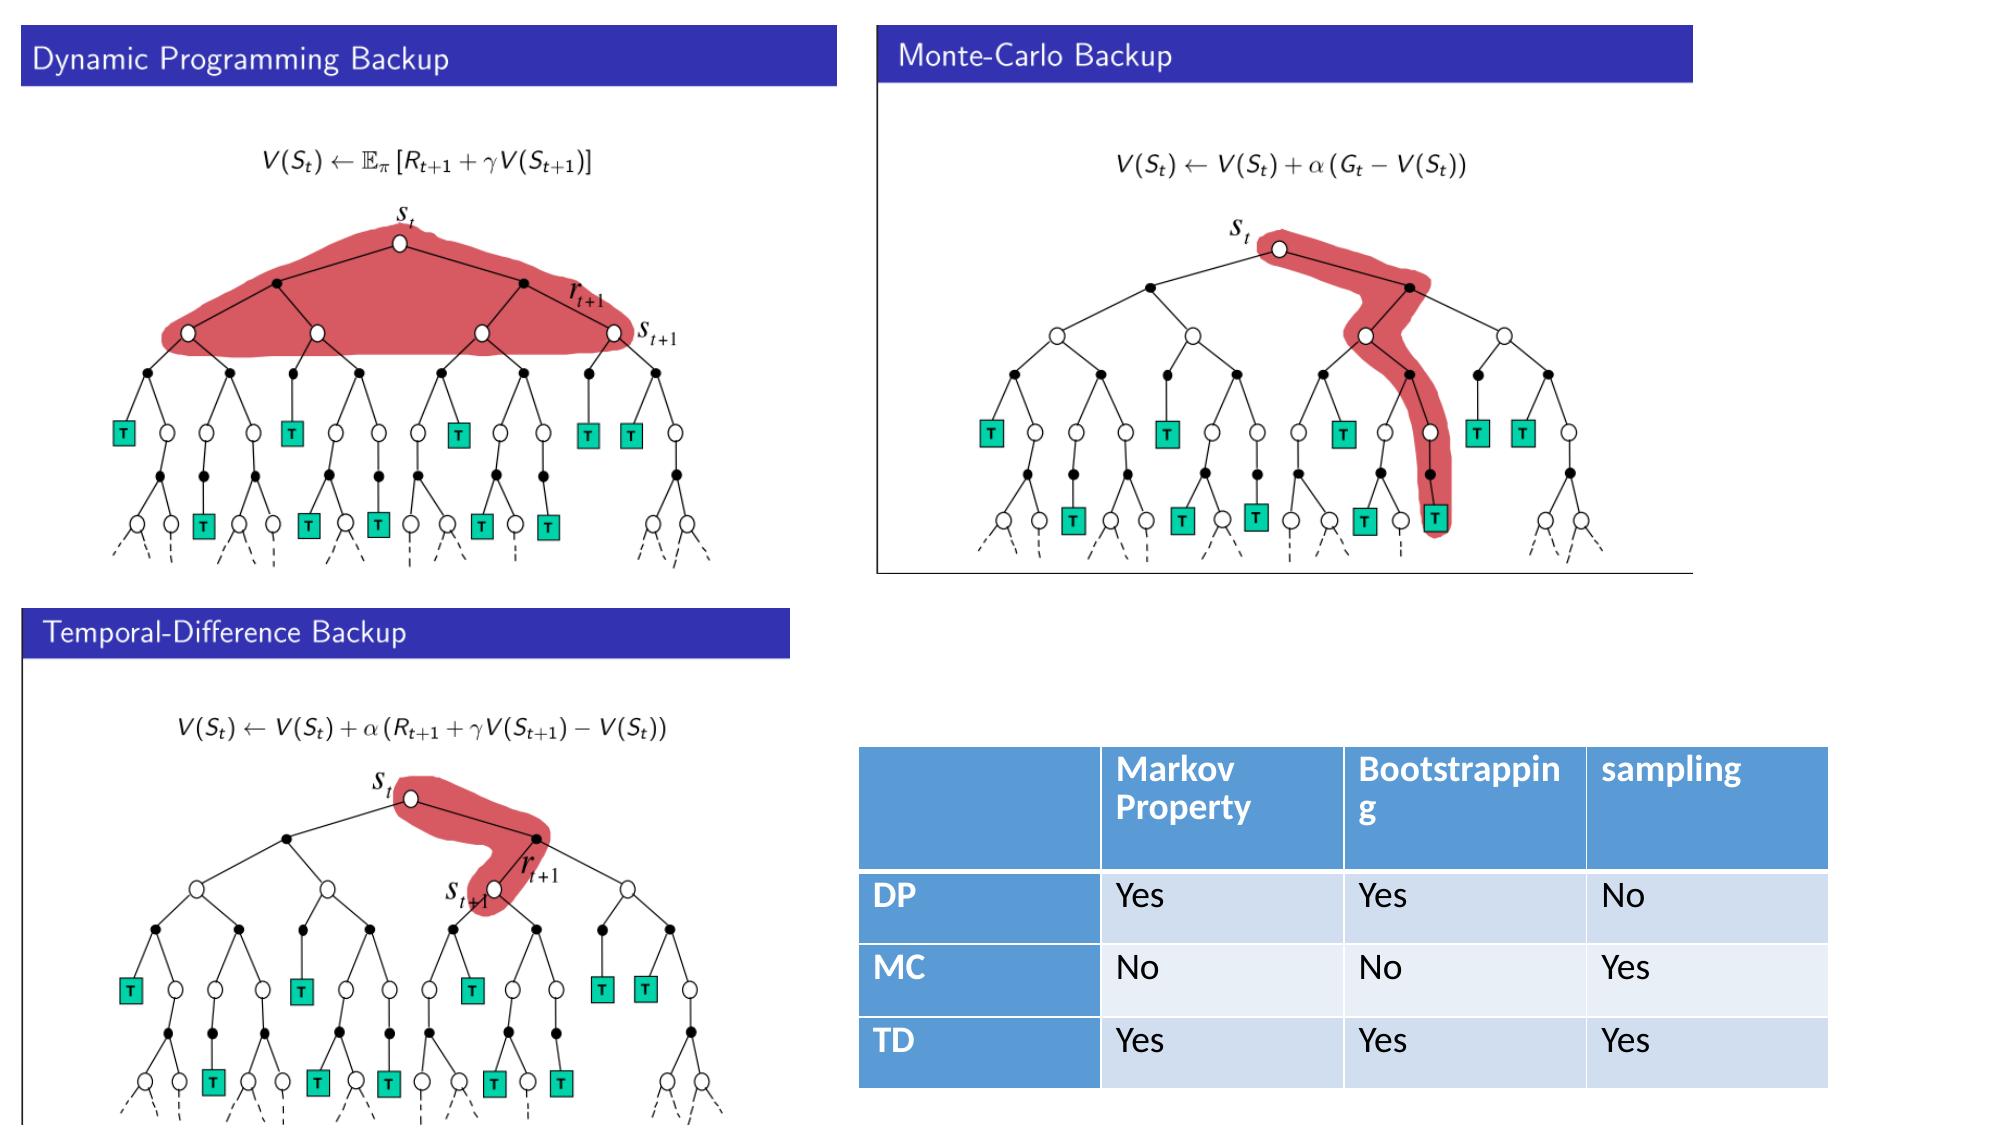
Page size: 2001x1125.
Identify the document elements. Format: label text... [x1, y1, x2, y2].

table_cell DP [859, 874, 1100, 943]
table_cell Yes [1102, 874, 1343, 943]
table_cell MC [859, 945, 1100, 1016]
table_header sampling [1587, 747, 1828, 869]
picture [876, 25, 1693, 574]
picture [21, 608, 790, 1125]
table_cell No [1587, 874, 1828, 943]
table_cell TD [859, 1018, 1100, 1088]
table_cell Yes [1102, 1018, 1343, 1088]
table_header [859, 747, 1100, 869]
table_cell Yes [1345, 874, 1586, 943]
table_cell Yes [1587, 1018, 1828, 1088]
picture [21, 25, 837, 574]
table_header Bootstrapping [1345, 747, 1586, 869]
table_cell No [1102, 945, 1343, 1016]
table_cell Yes [1587, 945, 1828, 1016]
table_header Markov Property [1102, 747, 1343, 869]
table_cell No [1345, 945, 1586, 1016]
table_cell Yes [1345, 1018, 1586, 1088]
